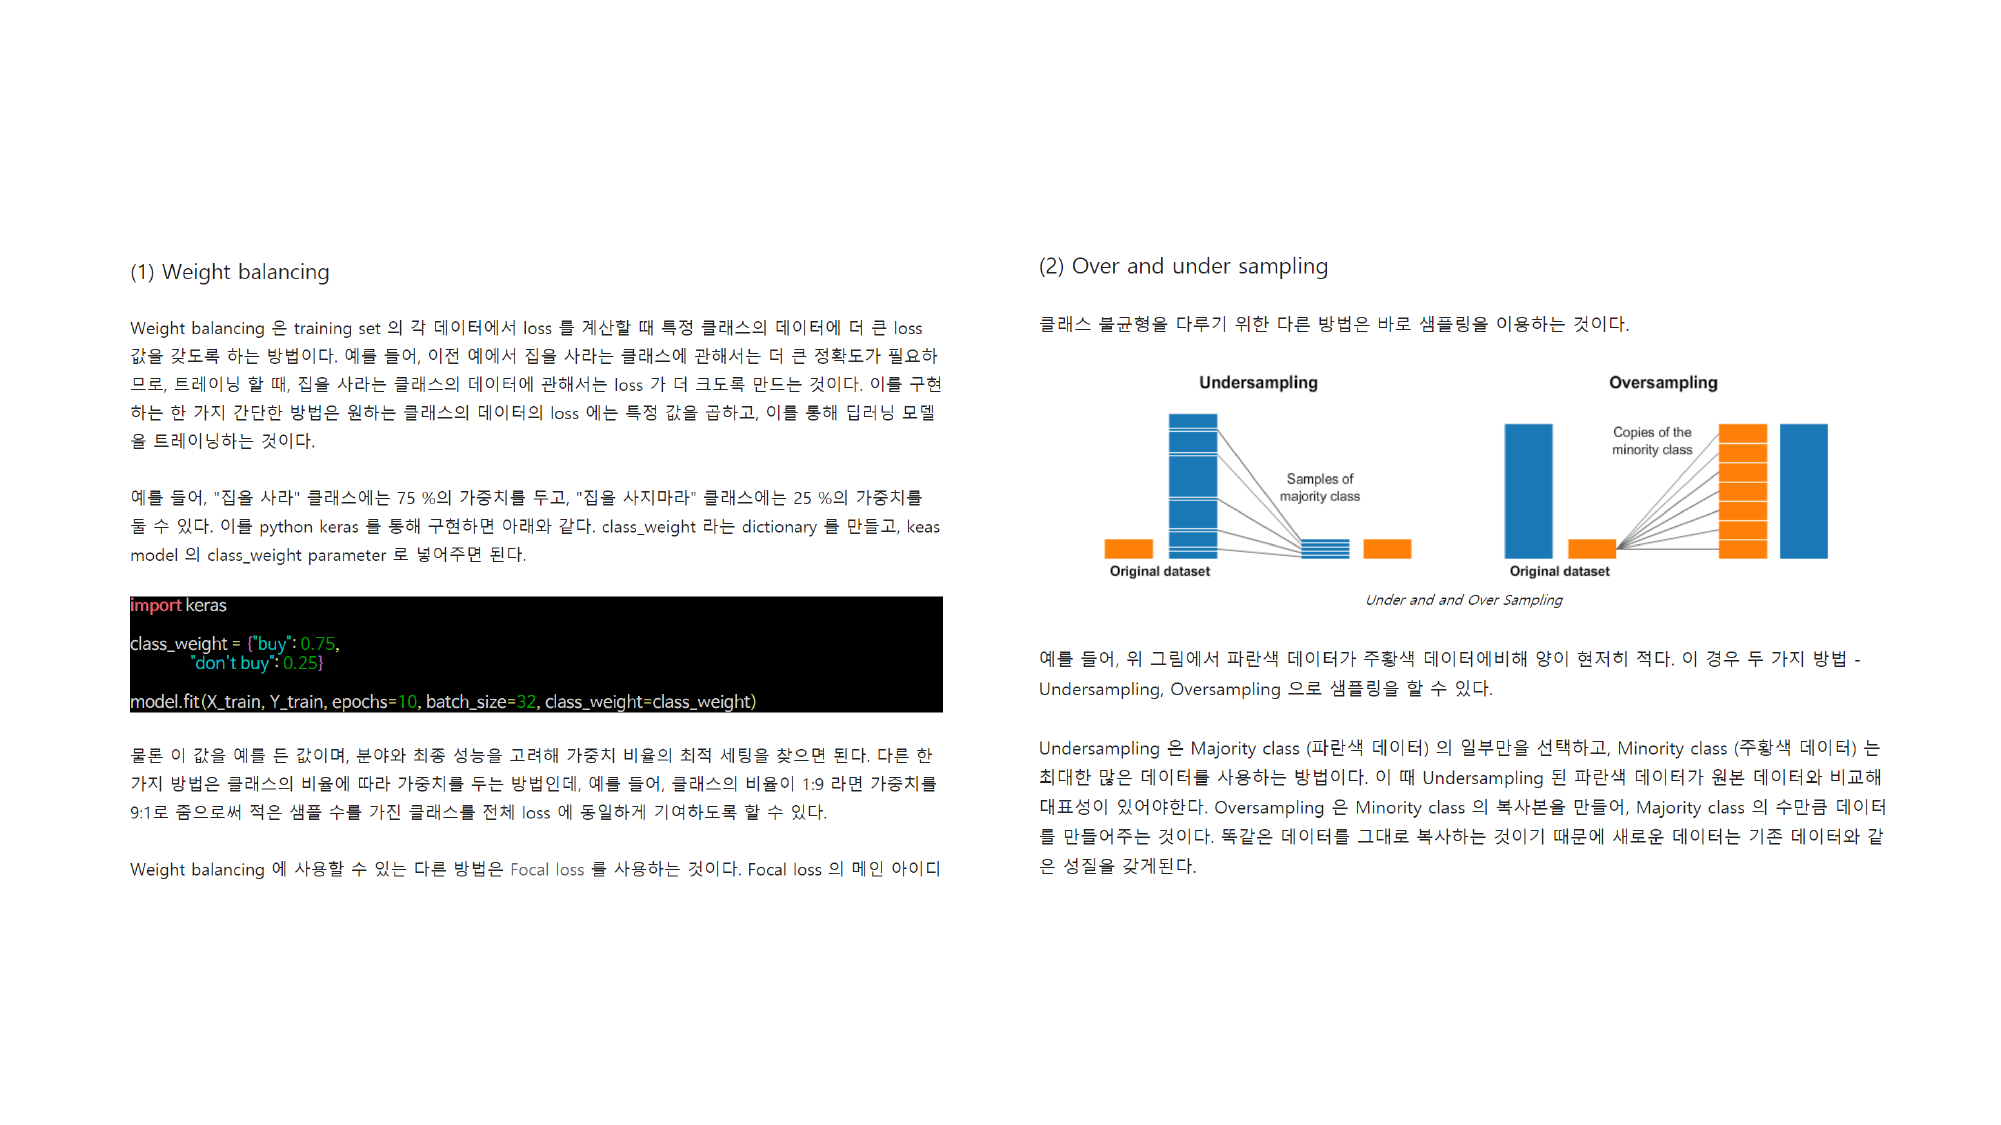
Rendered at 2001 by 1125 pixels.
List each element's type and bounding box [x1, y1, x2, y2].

picture [1026, 241, 1895, 884]
picture [105, 239, 974, 886]
